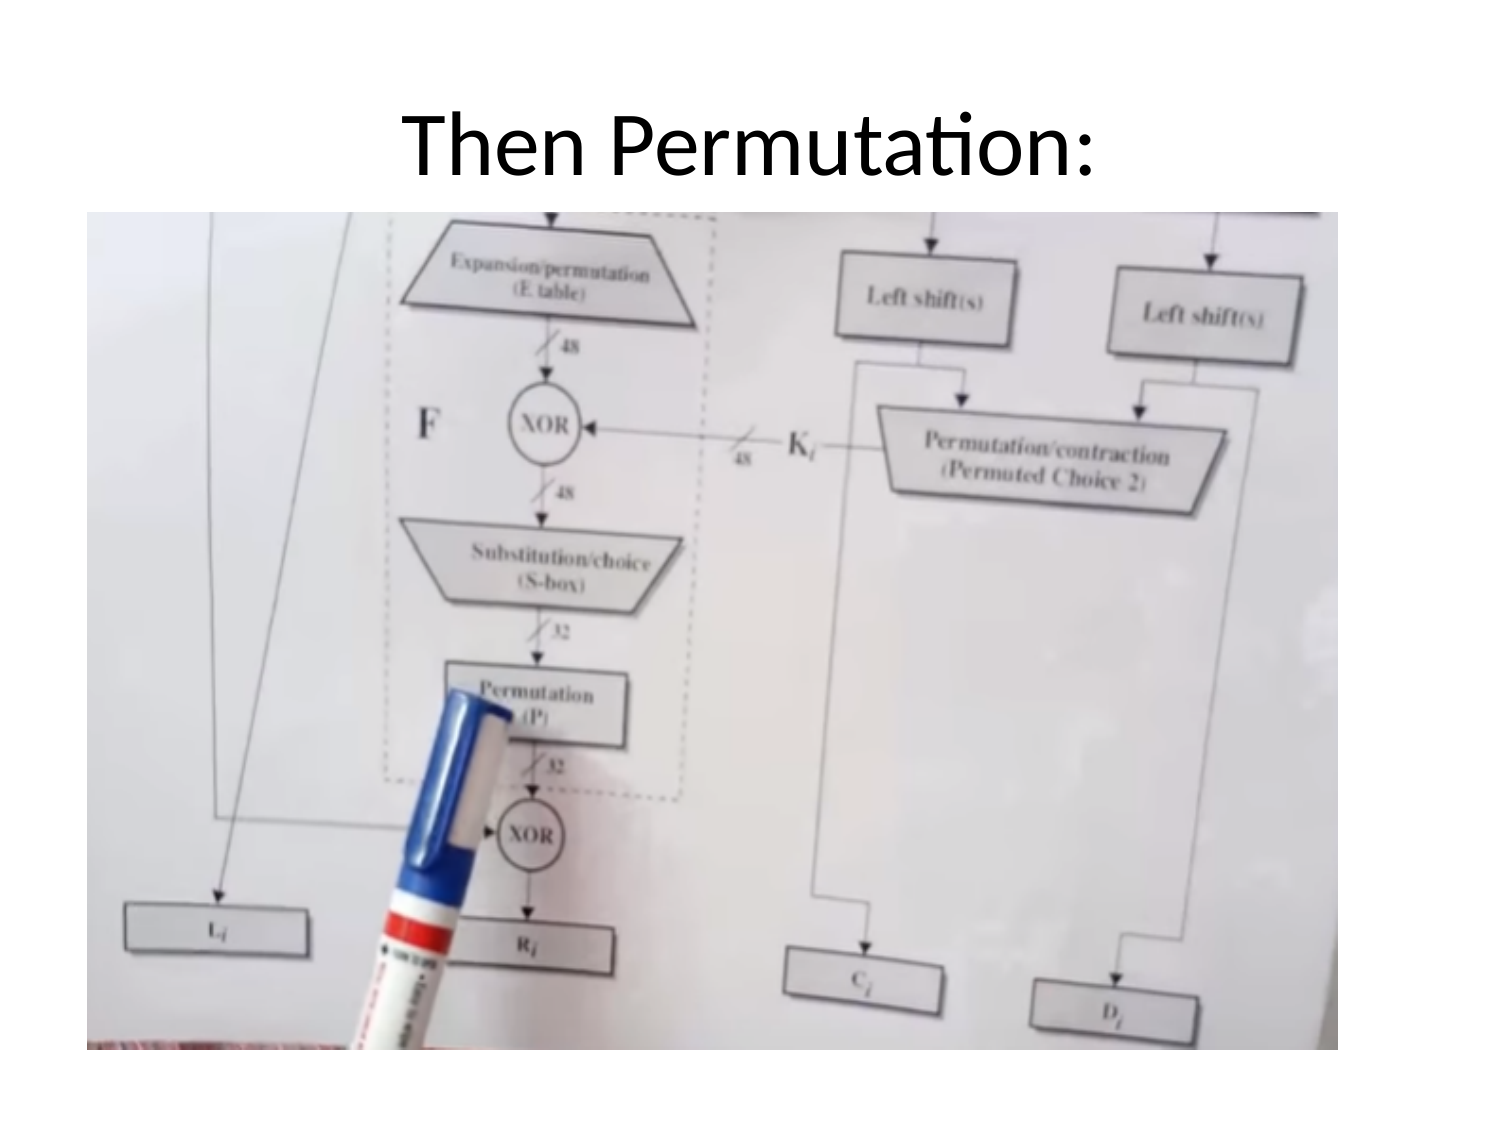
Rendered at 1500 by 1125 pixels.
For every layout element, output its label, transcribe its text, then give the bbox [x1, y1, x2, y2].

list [87, 212, 1338, 1051]
title Then Permutation: [75, 45, 1425, 233]
